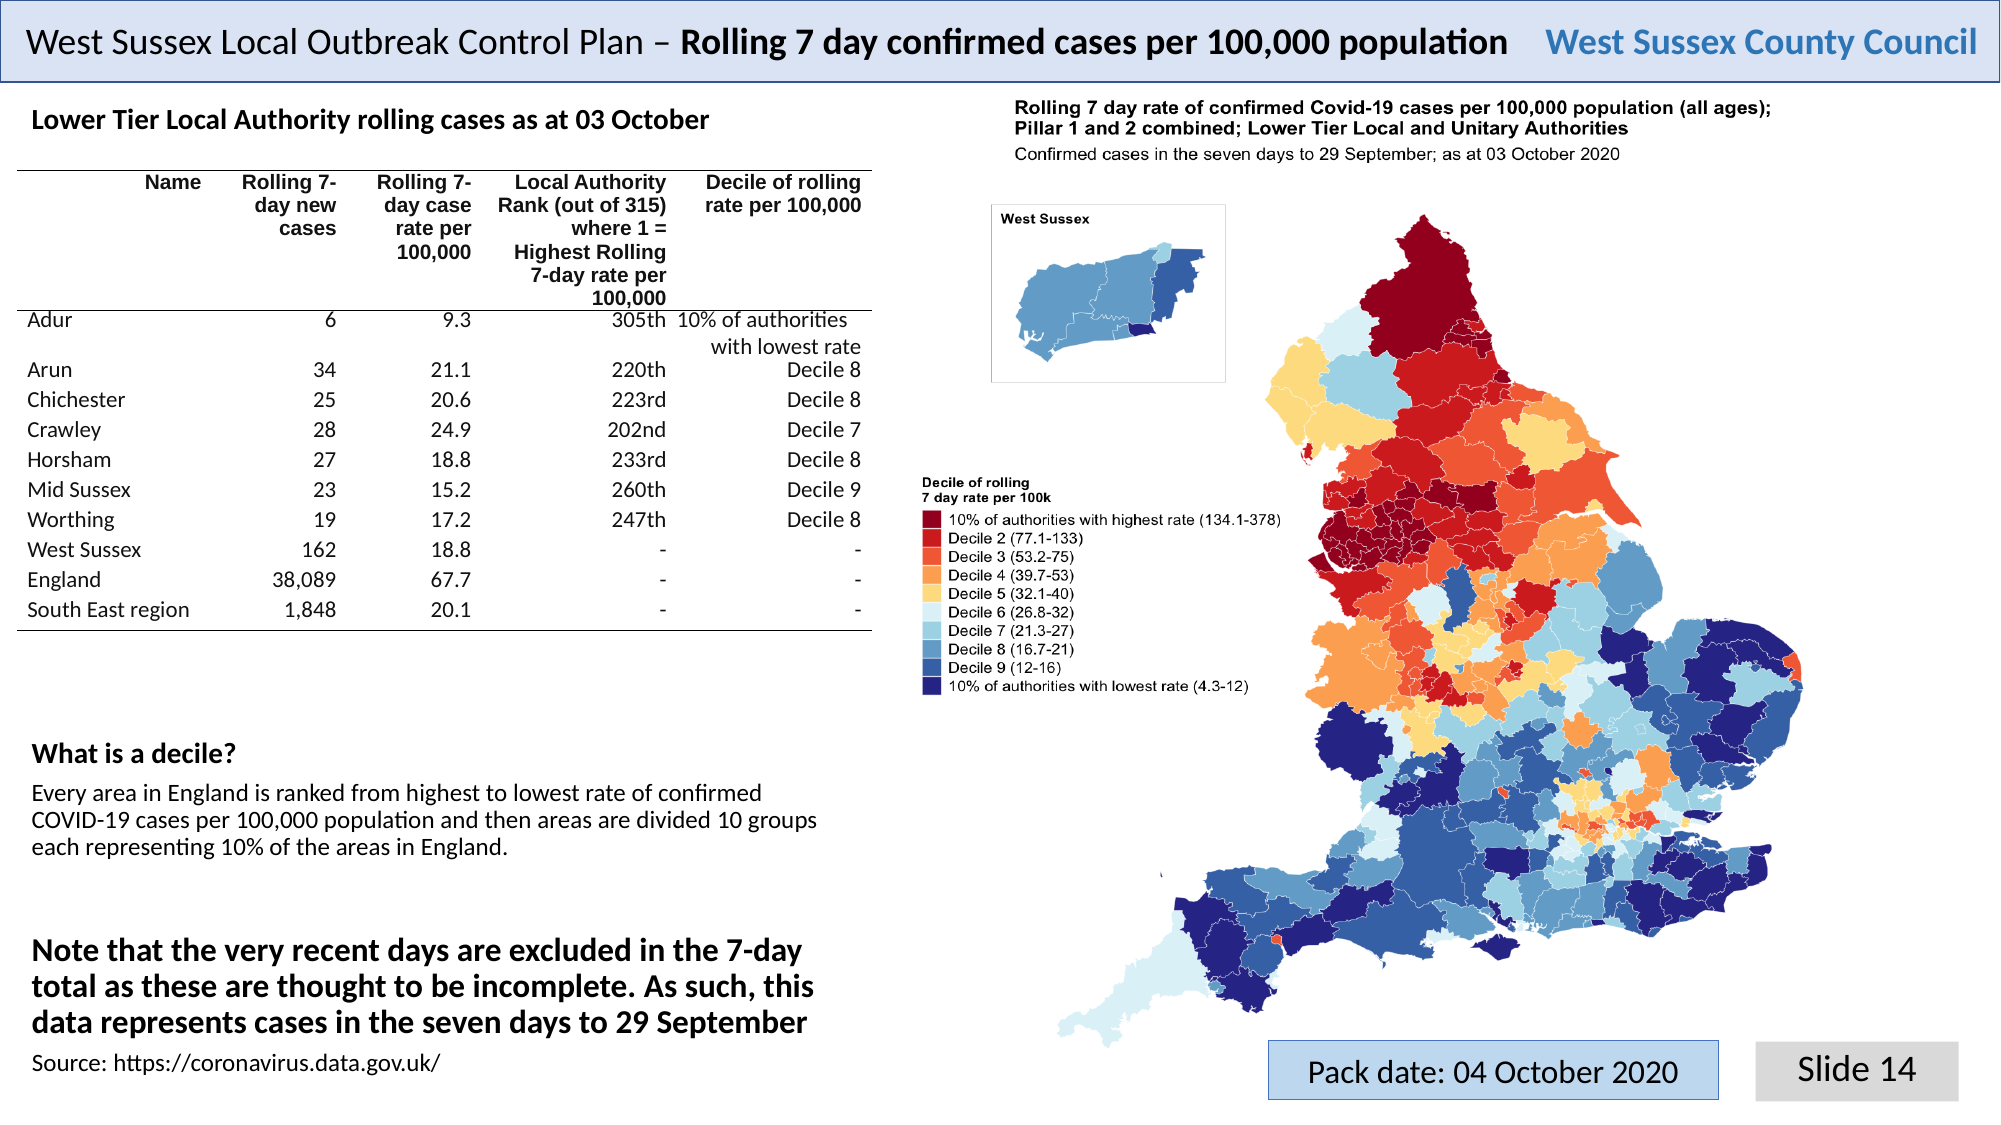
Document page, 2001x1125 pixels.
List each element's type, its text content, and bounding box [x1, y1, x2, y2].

table_cell 24.9 [347, 420, 482, 450]
table_cell - [677, 540, 872, 570]
table_cell - [482, 540, 677, 570]
table_cell 247th [482, 510, 677, 540]
table_cell Adur [17, 311, 212, 360]
table_cell Worthing [17, 510, 212, 540]
table_cell 38,089 [212, 570, 347, 600]
table_cell 23 [212, 480, 347, 510]
table_cell Decile 7 [677, 420, 872, 450]
table_cell - [677, 600, 872, 630]
table_cell 34 [212, 360, 347, 390]
table_header Local Authority Rank (out of 315) where 1 = Highest Rolling 7-day rate per 100,000 [482, 171, 677, 310]
table_cell 20.6 [347, 390, 482, 420]
table_cell Decile 8 [677, 360, 872, 390]
table_cell - [482, 570, 677, 600]
table_cell - [482, 600, 677, 630]
table_cell 17.2 [347, 510, 482, 540]
table_cell Decile 8 [677, 450, 872, 480]
table_cell 220th [482, 360, 677, 390]
table_cell Chichester [17, 390, 212, 420]
table_cell 9.3 [347, 311, 482, 360]
table_cell - [677, 570, 872, 600]
table_cell 1,848 [212, 600, 347, 630]
table_cell 20.1 [347, 600, 482, 630]
table_cell 15.2 [347, 480, 482, 510]
table_header Name [17, 171, 212, 310]
table_cell Crawley [17, 420, 212, 450]
table_cell 18.8 [347, 450, 482, 480]
list Source: https://coronavirus.data.gov.uk/ [17, 1042, 660, 1103]
table_cell 10% of authorities with lowest rate [677, 311, 872, 360]
table_cell Decile 8 [677, 510, 872, 540]
table_header Decile of rolling rate per 100,000 [677, 171, 872, 310]
table_cell 27 [212, 450, 347, 480]
table_cell 21.1 [347, 360, 482, 390]
table_cell 18.8 [347, 540, 482, 570]
table_cell Horsham [17, 450, 212, 480]
table_cell 223rd [482, 390, 677, 420]
picture [895, 91, 1959, 1104]
table_cell 162 [212, 540, 347, 570]
table_header Rolling 7-day new cases [212, 171, 347, 310]
list Lower Tier Local Authority rolling cases as at 03 October [16, 97, 895, 173]
list Note that the very recent days are excluded in the 7-day total as these are thought to be incomplete. As such, this data represents cases in the seven days to 29 September [16, 925, 853, 1006]
table_cell England [17, 570, 212, 600]
table_cell 202nd [482, 420, 677, 450]
table_cell 28 [212, 420, 347, 450]
table_cell 6 [212, 311, 347, 360]
table_cell South East region [17, 600, 212, 630]
table_cell 67.7 [347, 570, 482, 600]
table_cell Decile 8 [677, 390, 872, 420]
table_cell 260th [482, 480, 677, 510]
table_cell 19 [212, 510, 347, 540]
table_cell West Sussex [17, 540, 212, 570]
table_cell Mid Sussex [17, 480, 212, 510]
table_cell 305th [482, 311, 677, 360]
table_cell Decile 9 [677, 480, 872, 510]
table_cell Arun [17, 360, 212, 390]
table_cell 233rd [482, 450, 677, 480]
list Every area in England is ranked from highest to lowest rate of confirmed COVID-19 cases per 100,000 population and then areas are divided 10 groups each representing 10% of the areas in England. [16, 772, 853, 900]
table_cell 25 [212, 390, 347, 420]
table_header Rolling 7-day case rate per 100,000 [347, 171, 482, 310]
list What is a decile? [16, 731, 562, 772]
